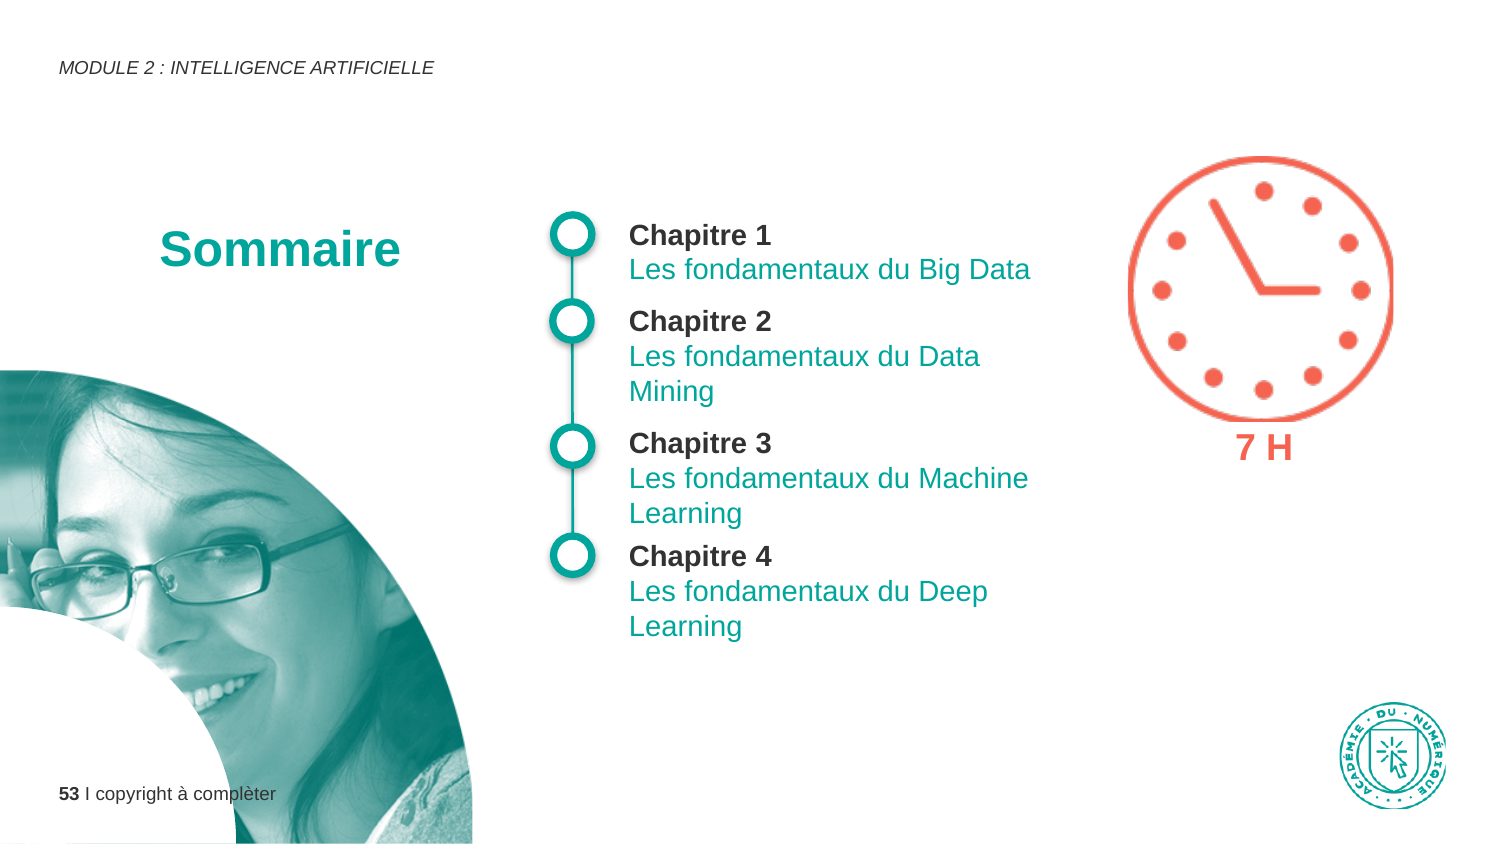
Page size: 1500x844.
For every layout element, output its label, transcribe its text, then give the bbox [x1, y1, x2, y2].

text_box Chapitre 1 Les fondamentaux du Big Data Chapitre 2 Les fondamentaux du Data Mining Chapitre 3 Les fondamentaux du Machine Learning Chapitre 4 Les fondamentaux du Deep Learning [629, 215, 1069, 717]
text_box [552, 214, 593, 575]
text_box MODULE 2 : INTELLIGENCE ARTIFICIELLE [58, 55, 650, 97]
picture [1127, 155, 1394, 423]
text_box 7 H [1224, 431, 1304, 470]
text_box Sommaire [159, 216, 513, 287]
